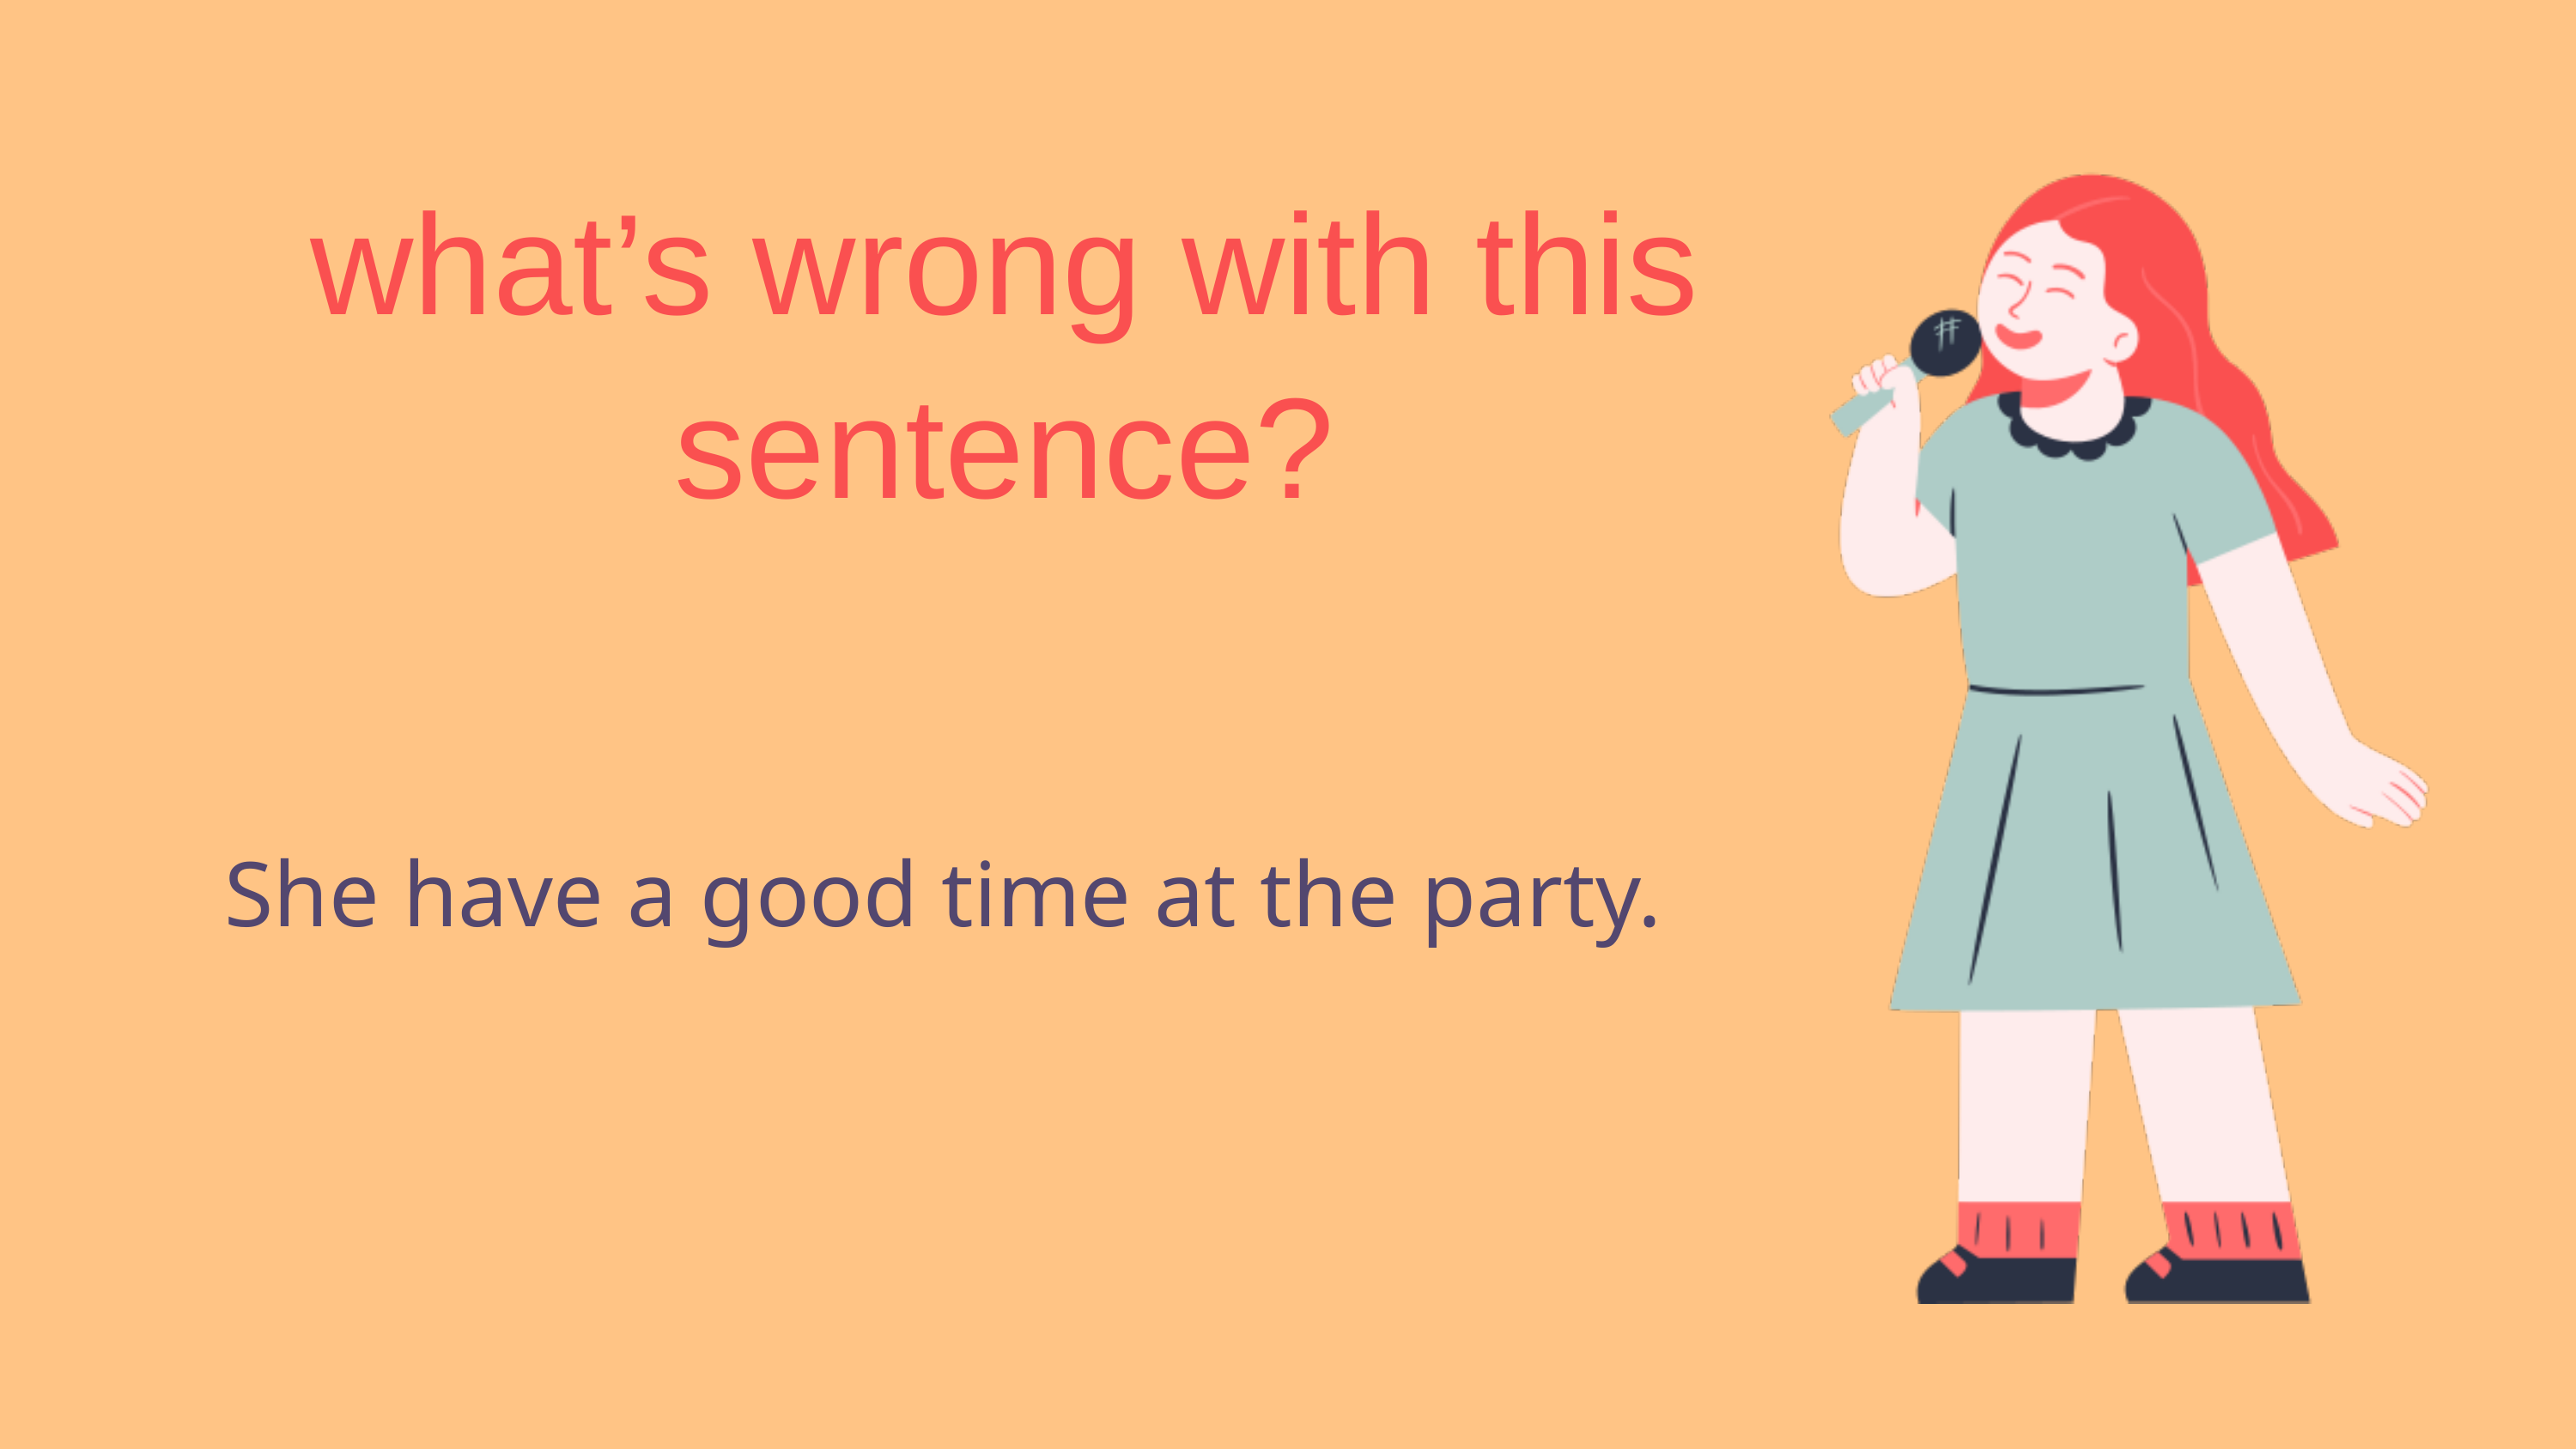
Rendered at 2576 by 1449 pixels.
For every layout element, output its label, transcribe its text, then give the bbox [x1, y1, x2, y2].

text_box She have a good time at the party. [224, 829, 1786, 945]
text_box what’s wrong with this sentence? [185, 159, 1825, 527]
text_box [1824, 144, 2432, 1304]
